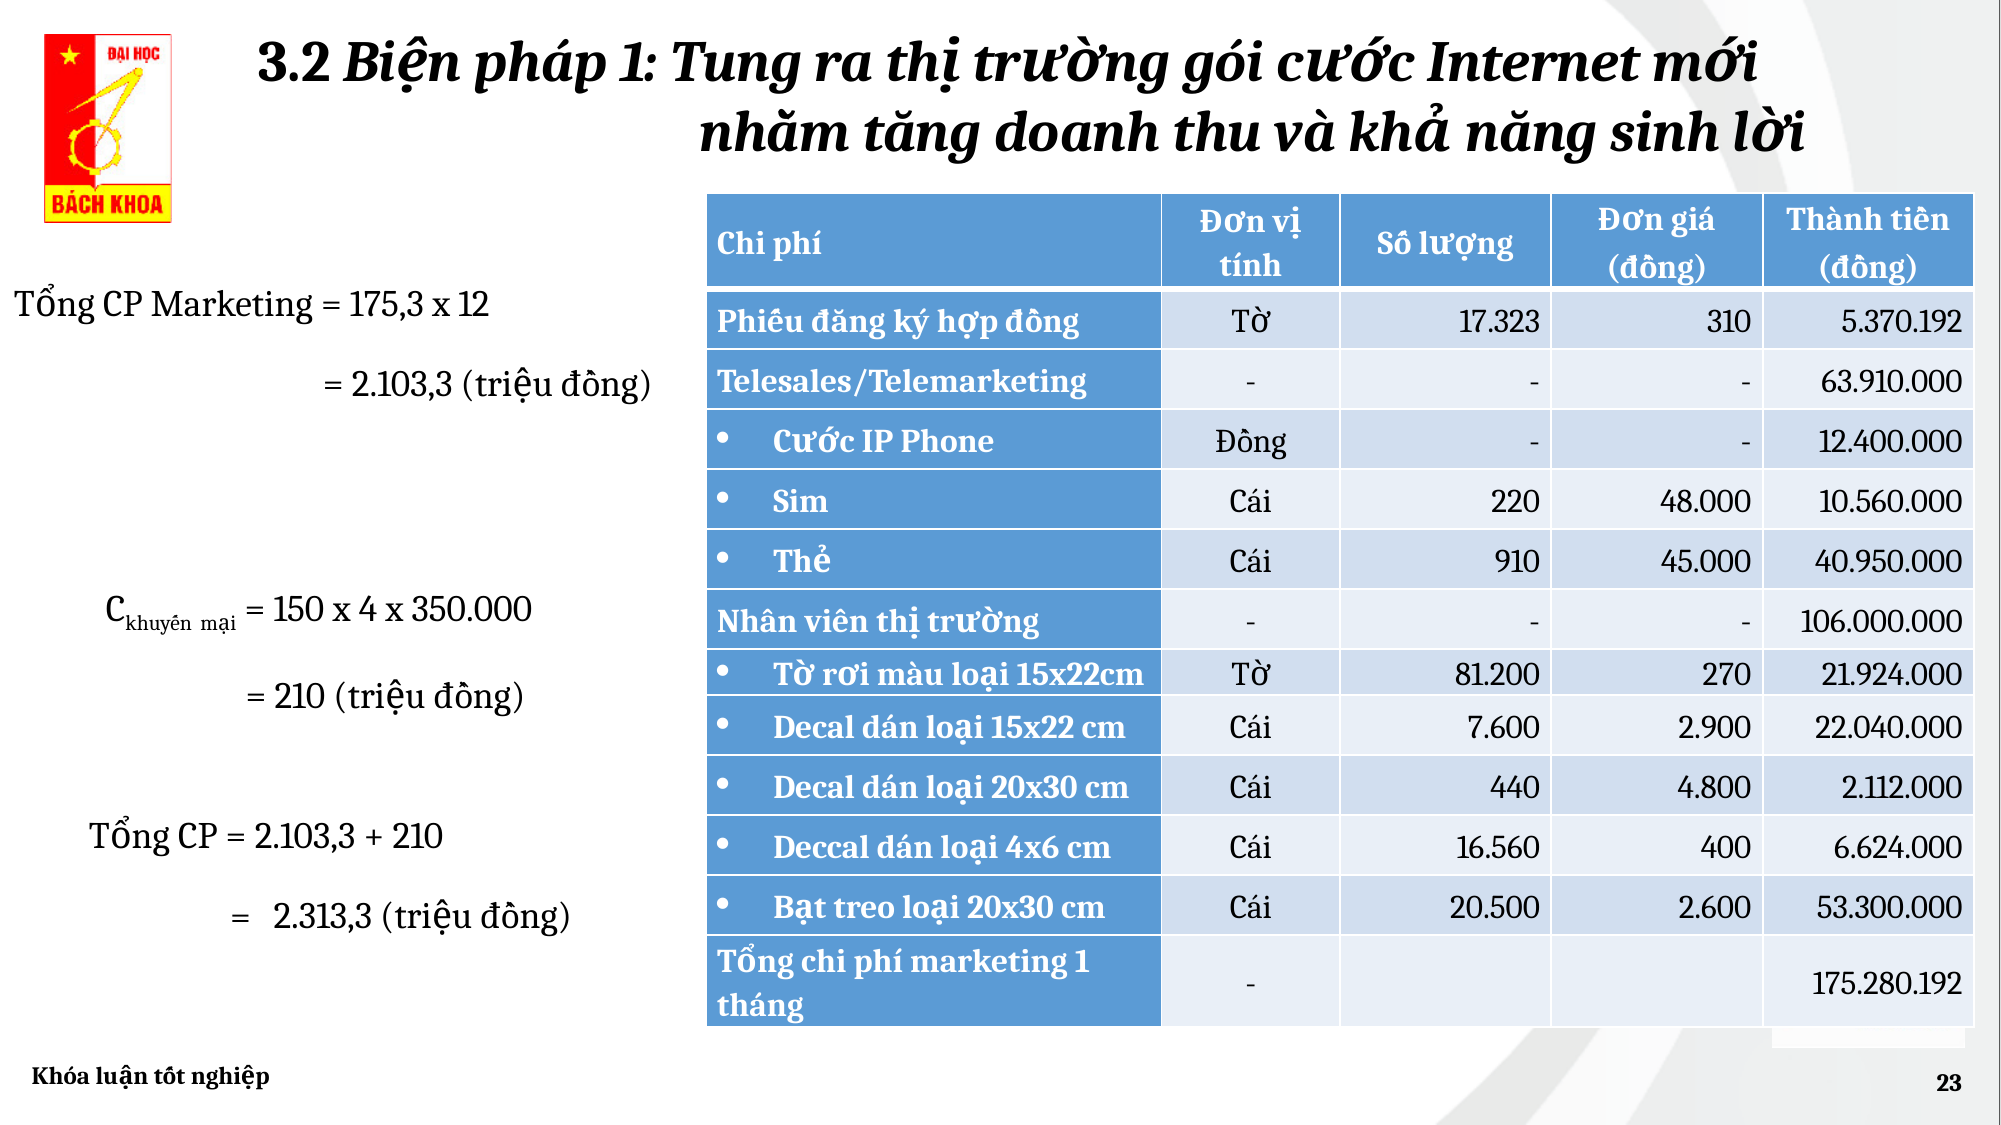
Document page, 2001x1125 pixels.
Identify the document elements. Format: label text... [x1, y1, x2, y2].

table_header Số lượng [1341, 194, 1550, 286]
table_cell Thẻ [707, 530, 1161, 588]
table_cell 81.200 [1341, 650, 1550, 694]
table_header Chi phí [707, 194, 1161, 286]
table_cell 7.600 [1341, 696, 1550, 754]
text_box Tổng CP Marketing = 175,3 x 12 = 2.103,3 (triệu đồng) [0, 264, 709, 412]
table_cell Tờ [1162, 650, 1339, 694]
table_cell Cái [1162, 816, 1339, 874]
table_cell 400 [1552, 816, 1762, 874]
table_cell 220 [1341, 470, 1550, 528]
slide_number 23 [1527, 1051, 1978, 1111]
table_cell 20.500 [1341, 876, 1550, 934]
table_cell 5.370.192 [1764, 292, 1973, 348]
table_cell - [1552, 590, 1762, 648]
table_cell 270 [1552, 650, 1762, 694]
text_box Tổng CP = 2.103,3 + 210 = [74, 796, 578, 945]
table_cell Tờ [1162, 292, 1339, 348]
table_cell - [1552, 350, 1762, 408]
table_header Thành tiền (đồng) [1764, 194, 1973, 286]
table_cell Bạt treo loại 20x30 cm [707, 876, 1161, 934]
table_cell Tổng chi phí marketing 1 tháng [707, 936, 1161, 1026]
table_cell 40.950.000 [1764, 530, 1973, 588]
table_cell - [1341, 350, 1550, 408]
table_cell 22.040.000 [1764, 696, 1973, 754]
table_cell Cái [1162, 530, 1339, 588]
table_cell 6.624.000 [1764, 816, 1973, 874]
table_cell [1552, 936, 1762, 1026]
table_cell - [1162, 350, 1339, 408]
table_cell - [1162, 936, 1339, 1026]
table_cell Cước IP Phone [707, 410, 1161, 468]
table_header Đơn vị tính [1162, 194, 1339, 286]
table_header Đơn giá (đồng) [1552, 194, 1762, 286]
table_cell 106.000.000 [1764, 590, 1973, 648]
table_cell [1341, 936, 1550, 1026]
table_cell 48.000 [1552, 470, 1762, 528]
table_cell 175.280.192 [1764, 936, 1973, 1026]
table_cell 2.600 [1552, 876, 1762, 934]
table_cell Cái [1162, 876, 1339, 934]
picture [0, 0, 2001, 1125]
table_cell 63.910.000 [1764, 350, 1973, 408]
table_cell - [1162, 590, 1339, 648]
text_box Ckhuyến mại = 150 x 4 x 350.000 = 210 (triệu đồng) [91, 568, 548, 724]
table_cell 910 [1341, 530, 1550, 588]
table_cell Deccal dán loại 4x6 cm [707, 816, 1161, 874]
table_cell Sim [707, 470, 1161, 528]
table_cell Cái [1162, 696, 1339, 754]
table_cell 21.924.000 [1764, 650, 1973, 694]
table_cell 310 [1552, 292, 1762, 348]
table_cell Nhân viên thị trường [707, 590, 1161, 648]
table_cell 17.323 [1341, 292, 1550, 348]
table_cell Decal dán loại 15x22 cm [707, 696, 1161, 754]
table_cell Decal dán loại 20x30 cm [707, 756, 1161, 814]
table_cell - [1341, 590, 1550, 648]
table_cell Telesales/Telemarketing [709, 350, 1161, 408]
text_box 3.2 Biện pháp 1: Tung ra thị trường gói cước Internet mới nhằm tăng doanh thu và khả năng sinh lời [243, 15, 1844, 171]
table_cell 10.560.000 [1764, 470, 1973, 528]
table_cell 45.000 [1552, 530, 1762, 588]
table_cell - [1552, 410, 1762, 468]
table_cell Cái [1162, 470, 1339, 528]
slide_number Khóa luận tốt nghiệp [16, 1044, 467, 1105]
table_cell 12.400.000 [1764, 410, 1973, 468]
table_cell Cái [1162, 756, 1339, 814]
table_cell Đồng [1162, 410, 1339, 468]
text_box 2.313,3 (triệu đồng) [258, 877, 587, 944]
table_cell 16.560 [1341, 816, 1550, 874]
table_cell Tờ rơi màu loại 15x22cm [707, 650, 1161, 694]
table_cell 440 [1341, 756, 1550, 814]
table_cell Phiếu đăng ký hợp đồng [709, 292, 1161, 348]
table_cell 4.800 [1552, 756, 1762, 814]
table_cell 53.300.000 [1764, 876, 1973, 934]
table_cell 2.112.000 [1764, 756, 1973, 814]
table_cell 2.900 [1552, 696, 1762, 754]
table_cell - [1341, 410, 1550, 468]
